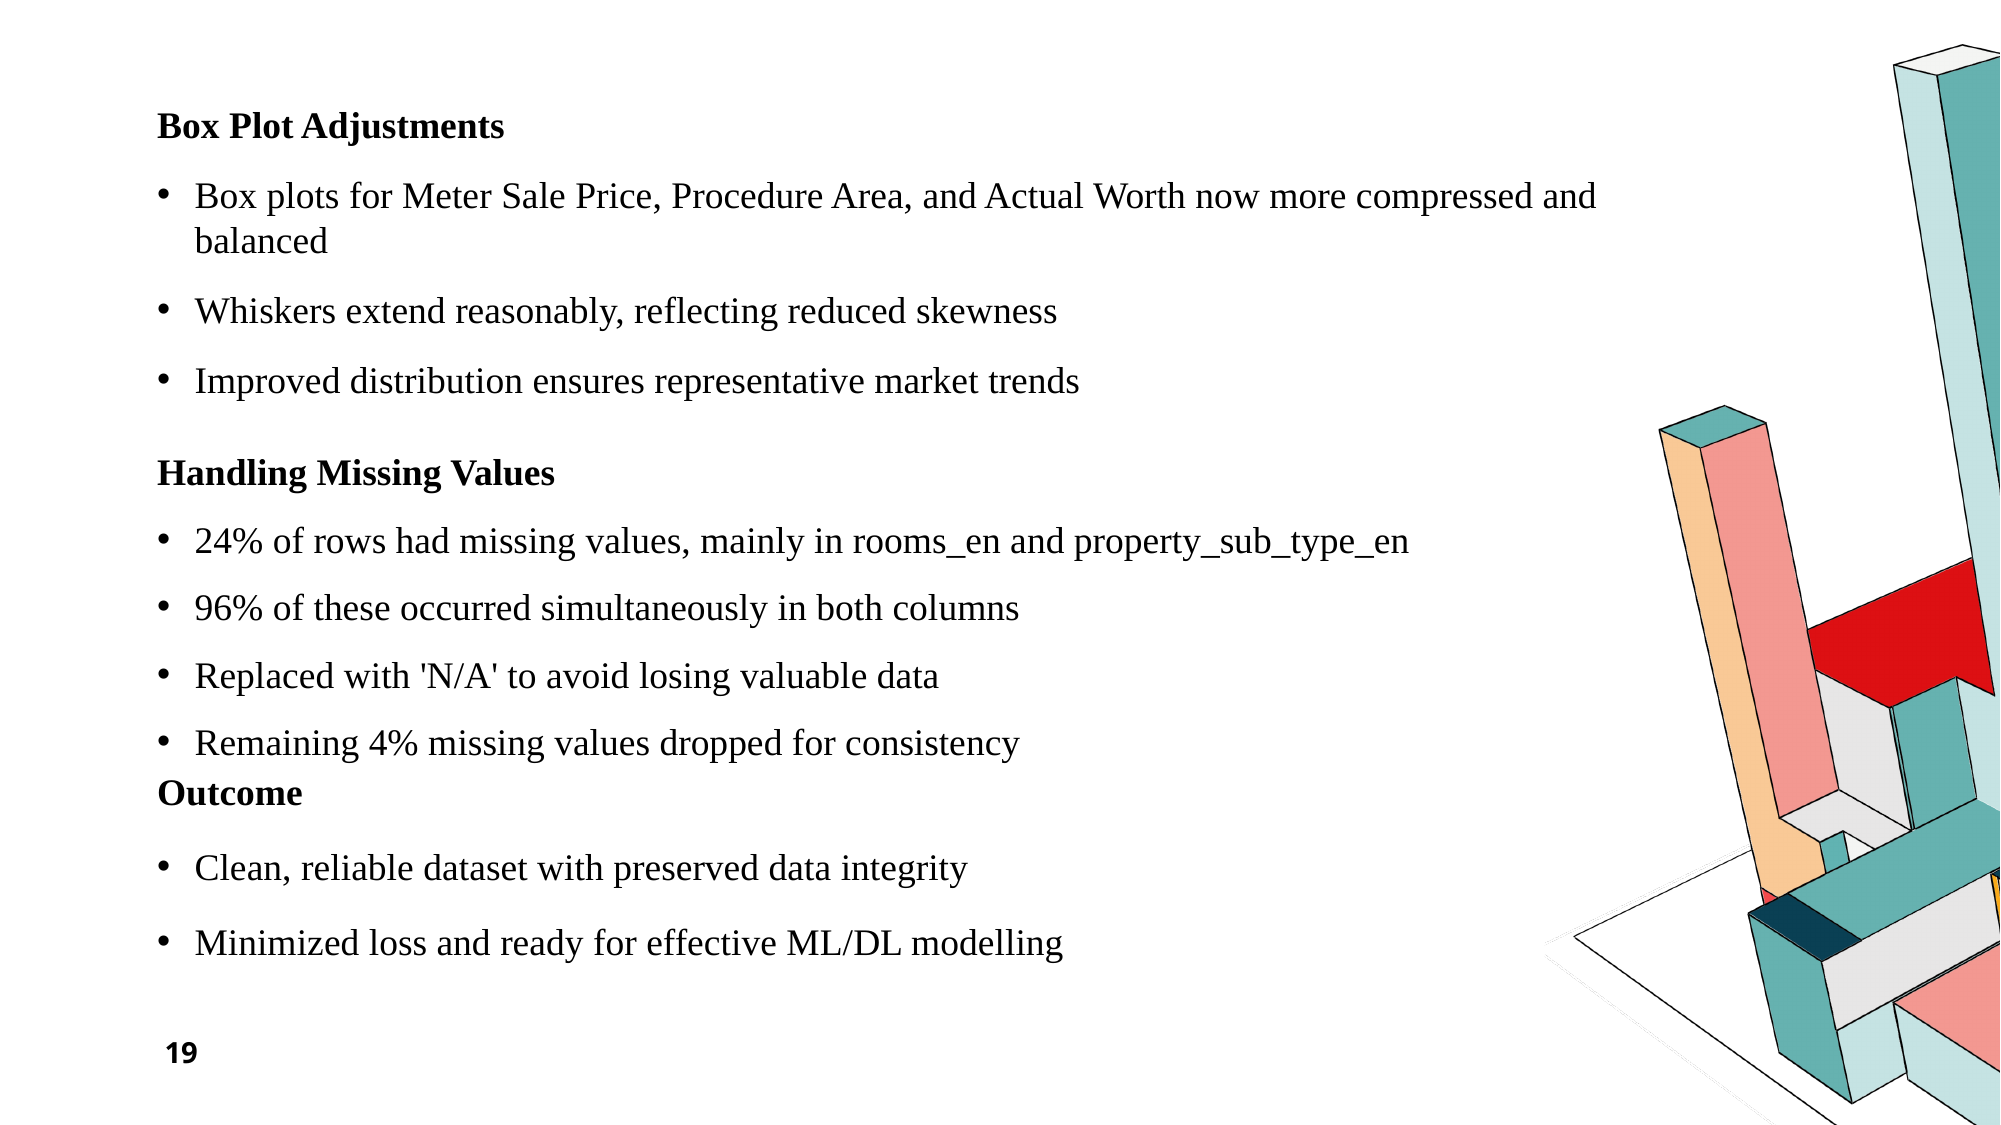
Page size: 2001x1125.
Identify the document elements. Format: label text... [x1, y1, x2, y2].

slide_number 19 [149, 1030, 588, 1085]
list Box Plot Adjustments Box plots for Meter Sale Price, Procedure Area, and Actual Worth now more compressed and balanced Whiskers extend reasonably, reflecting reduced skewness Improved distribution ensures representative market trends Handling Missing Values 24% of rows had missing values, mainly in rooms_en and property_sub_type_en 96% of these occurred simultaneously in both columns Replaced with 'N/A' to avoid losing valuable data Remaining 4% missing values dropped for consistency Outcome Clean, reliable dataset with preserved data integrity Minimized loss and ready for effective ML/DL modelling [142, 70, 1661, 1030]
picture [1544, 43, 2000, 1125]
